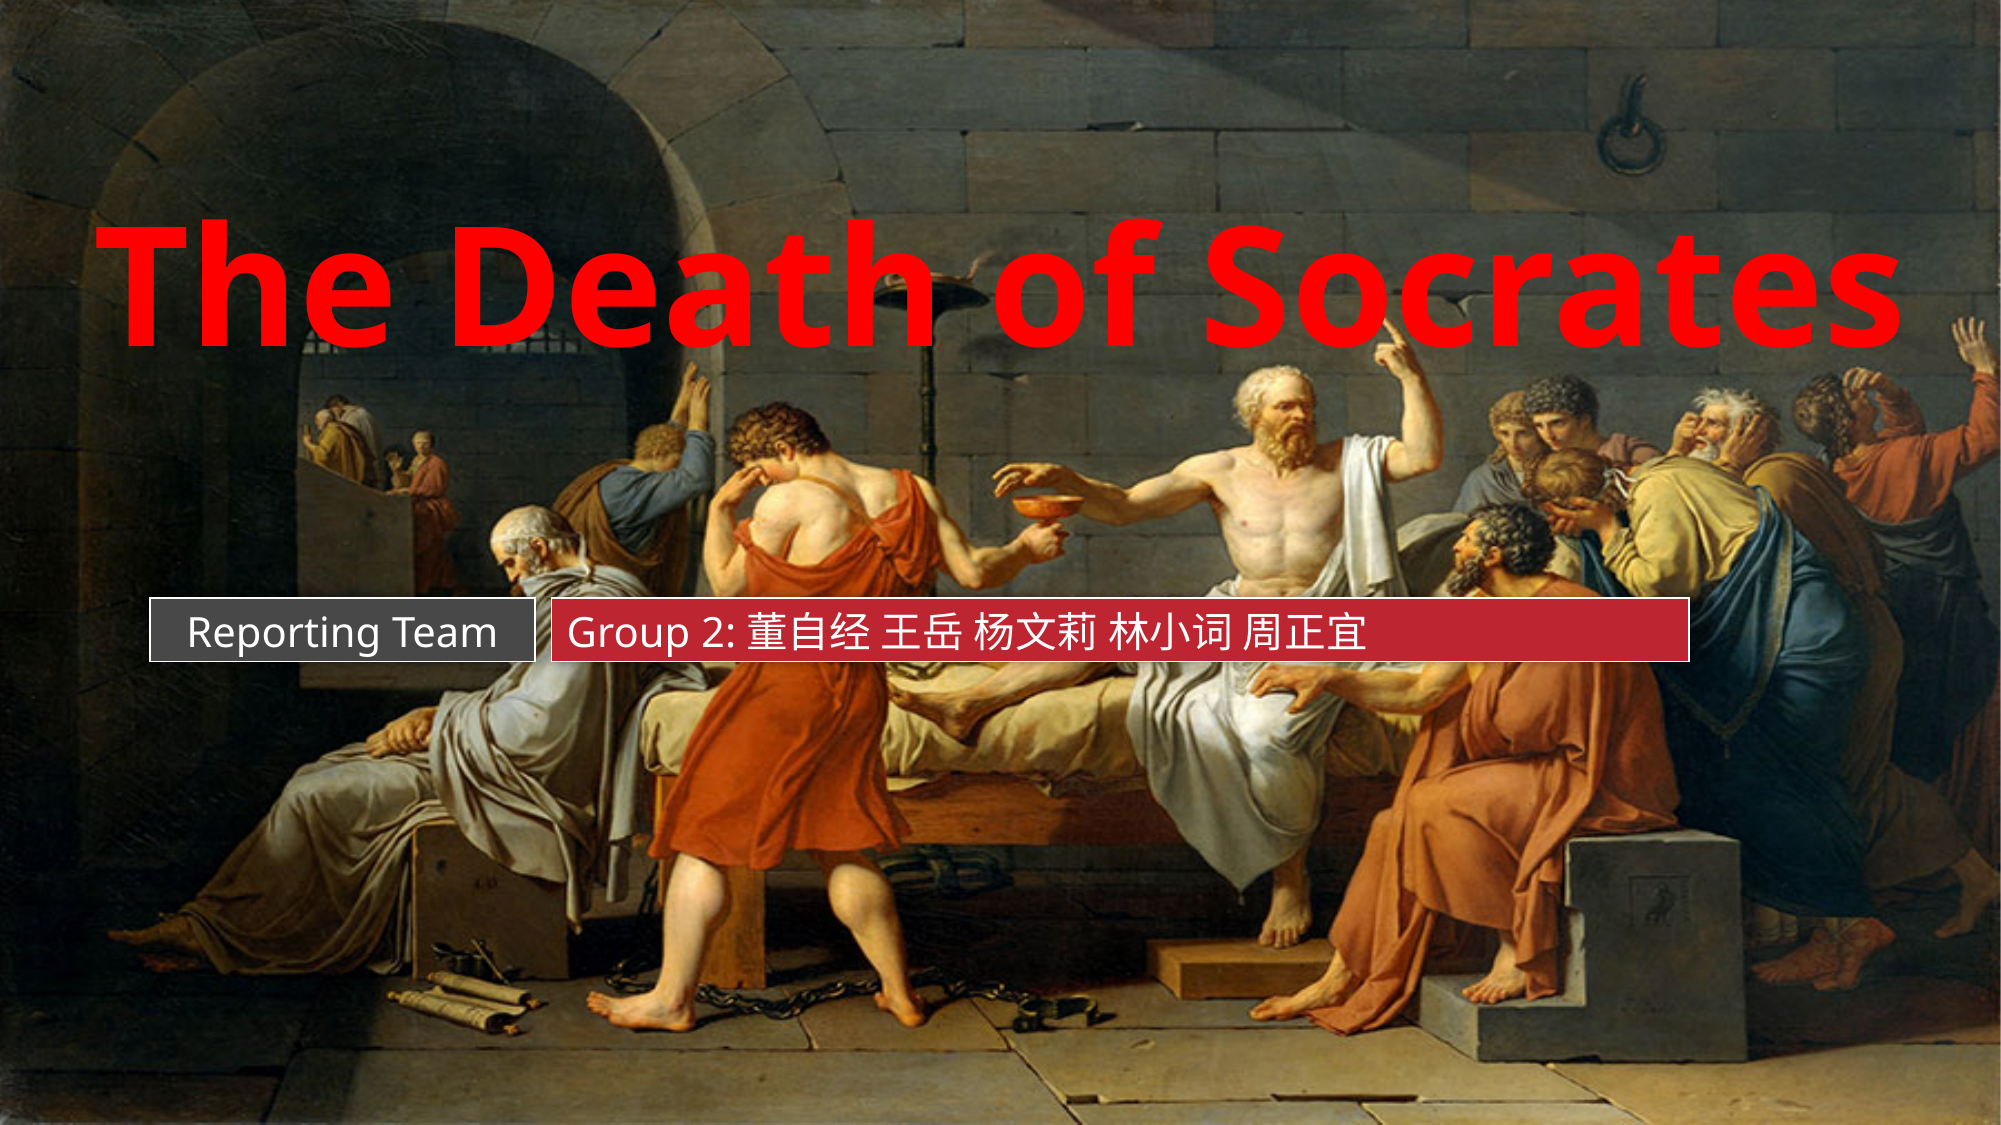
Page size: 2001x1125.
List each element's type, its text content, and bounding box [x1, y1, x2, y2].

picture [0, 0, 2001, 1125]
text_box Reporting Team [149, 597, 536, 662]
text_box The Death of Socrates [68, 172, 1932, 388]
text_box Group 2:董自经 王岳 杨文莉 林小词 周正宜 [551, 597, 1690, 662]
